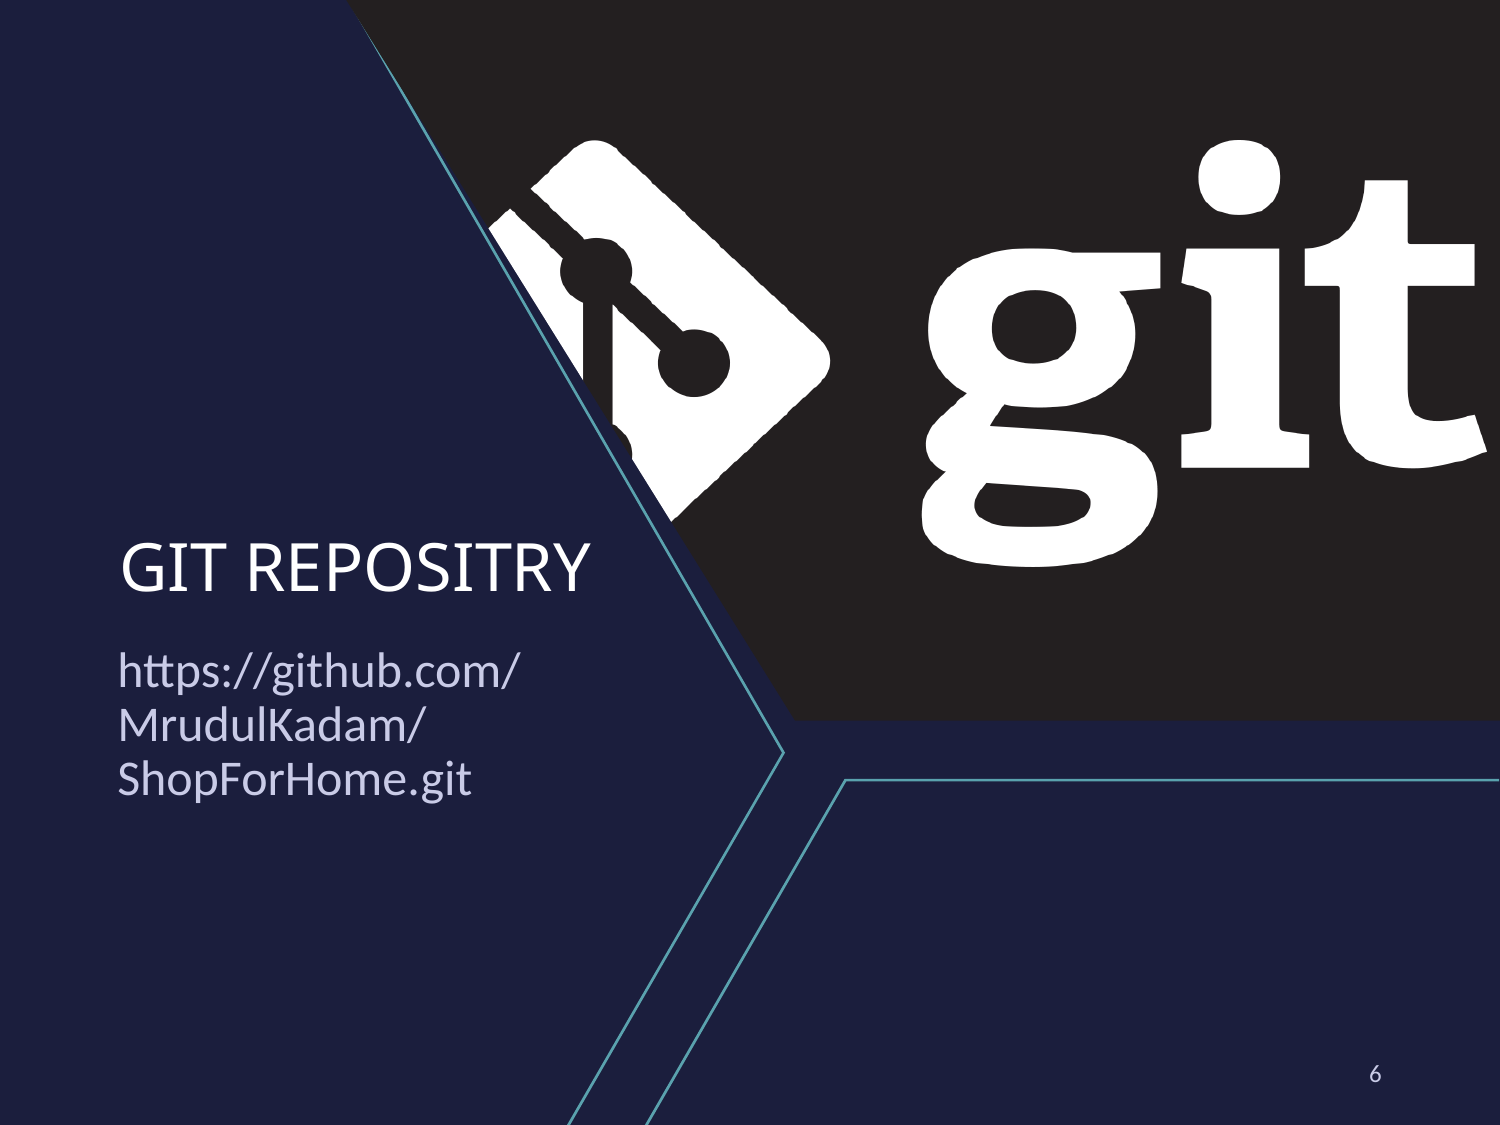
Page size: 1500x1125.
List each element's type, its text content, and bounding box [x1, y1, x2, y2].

list https://github.com/MrudulKadam/ShopForHome.git [102, 636, 699, 970]
picture [346, 0, 1500, 721]
title GIT REPOSITRY [102, 280, 346, 613]
slide_number 6 [1059, 1042, 1397, 1103]
